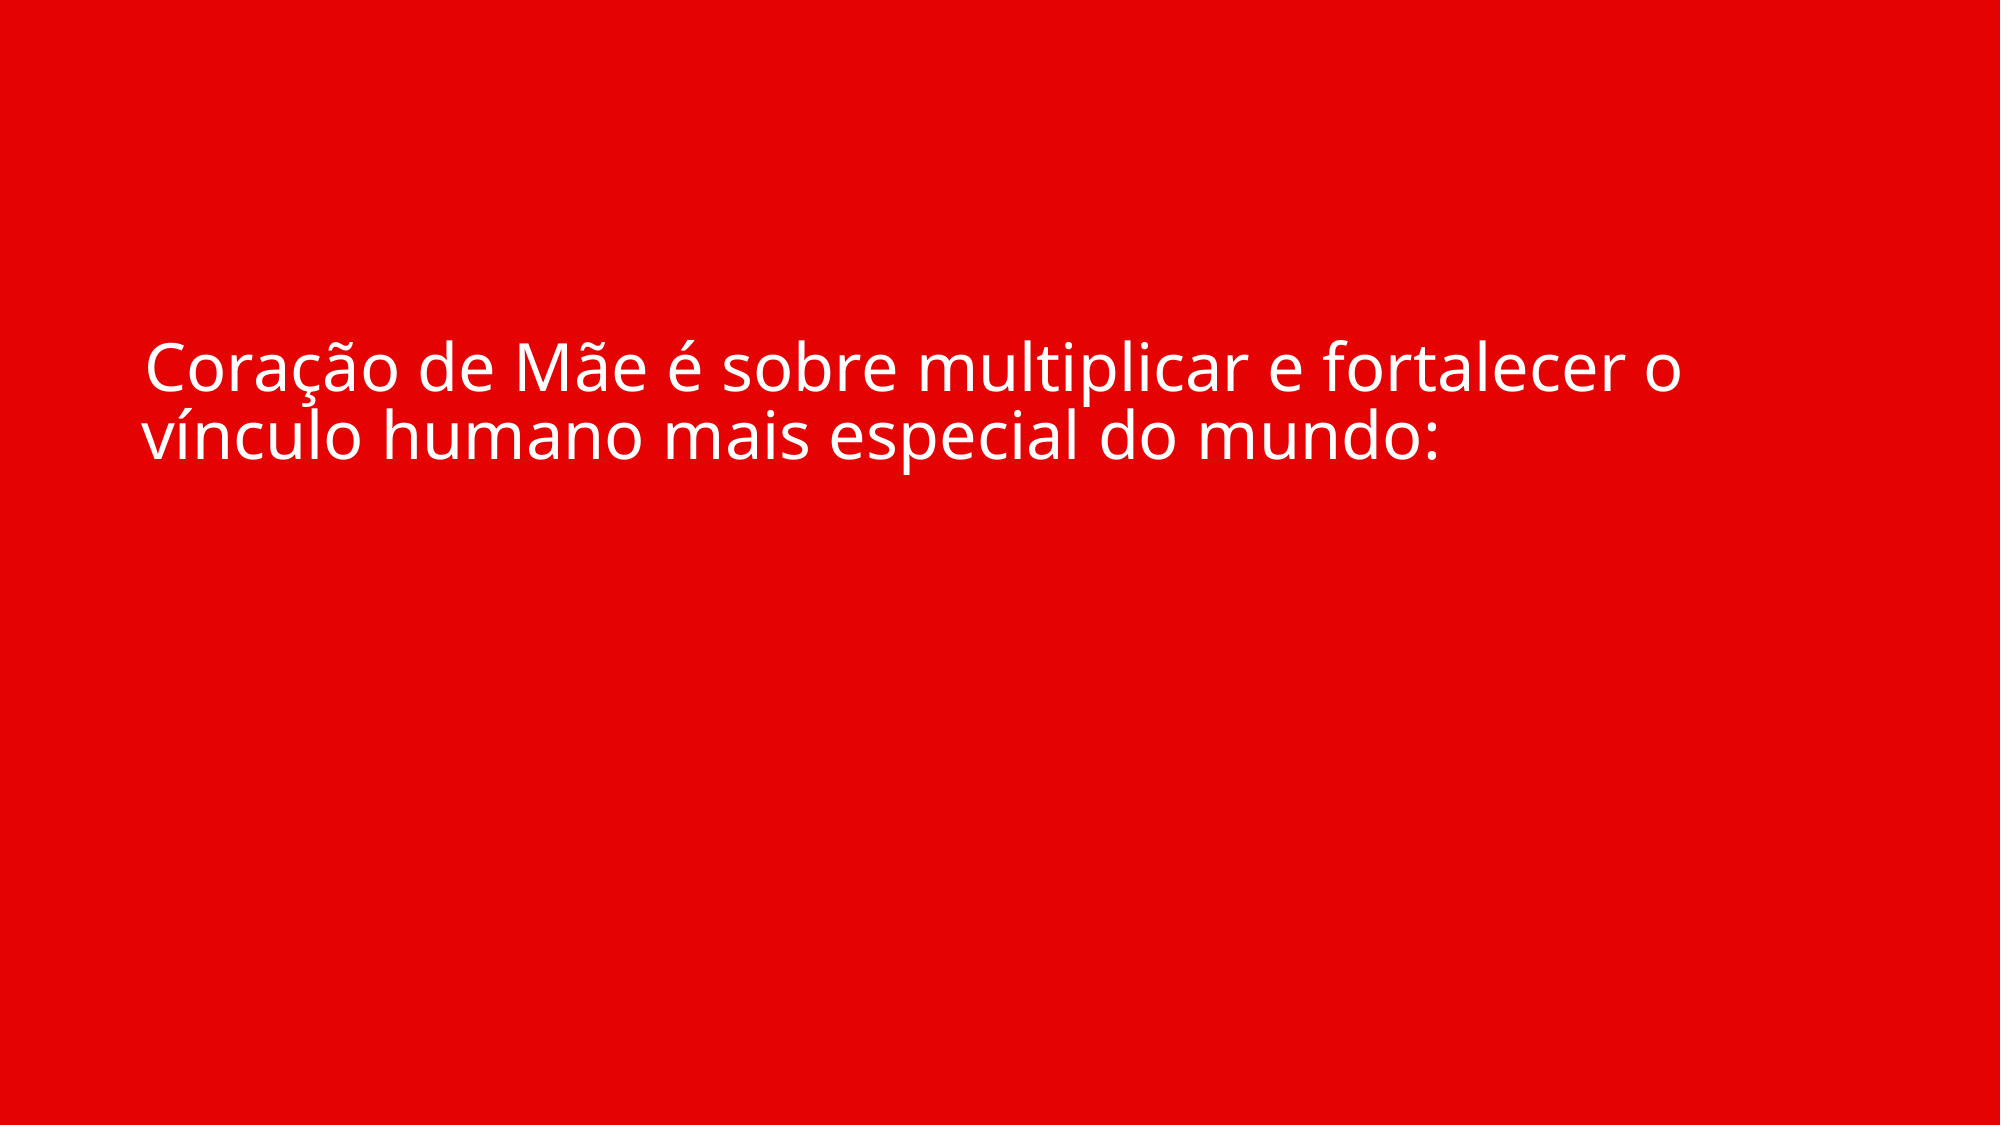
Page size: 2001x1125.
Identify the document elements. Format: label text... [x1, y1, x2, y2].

list Coração de Mãe é sobre multiplicar e fortalecer o vínculo humano mais especial do mundo: [111, 329, 1876, 948]
